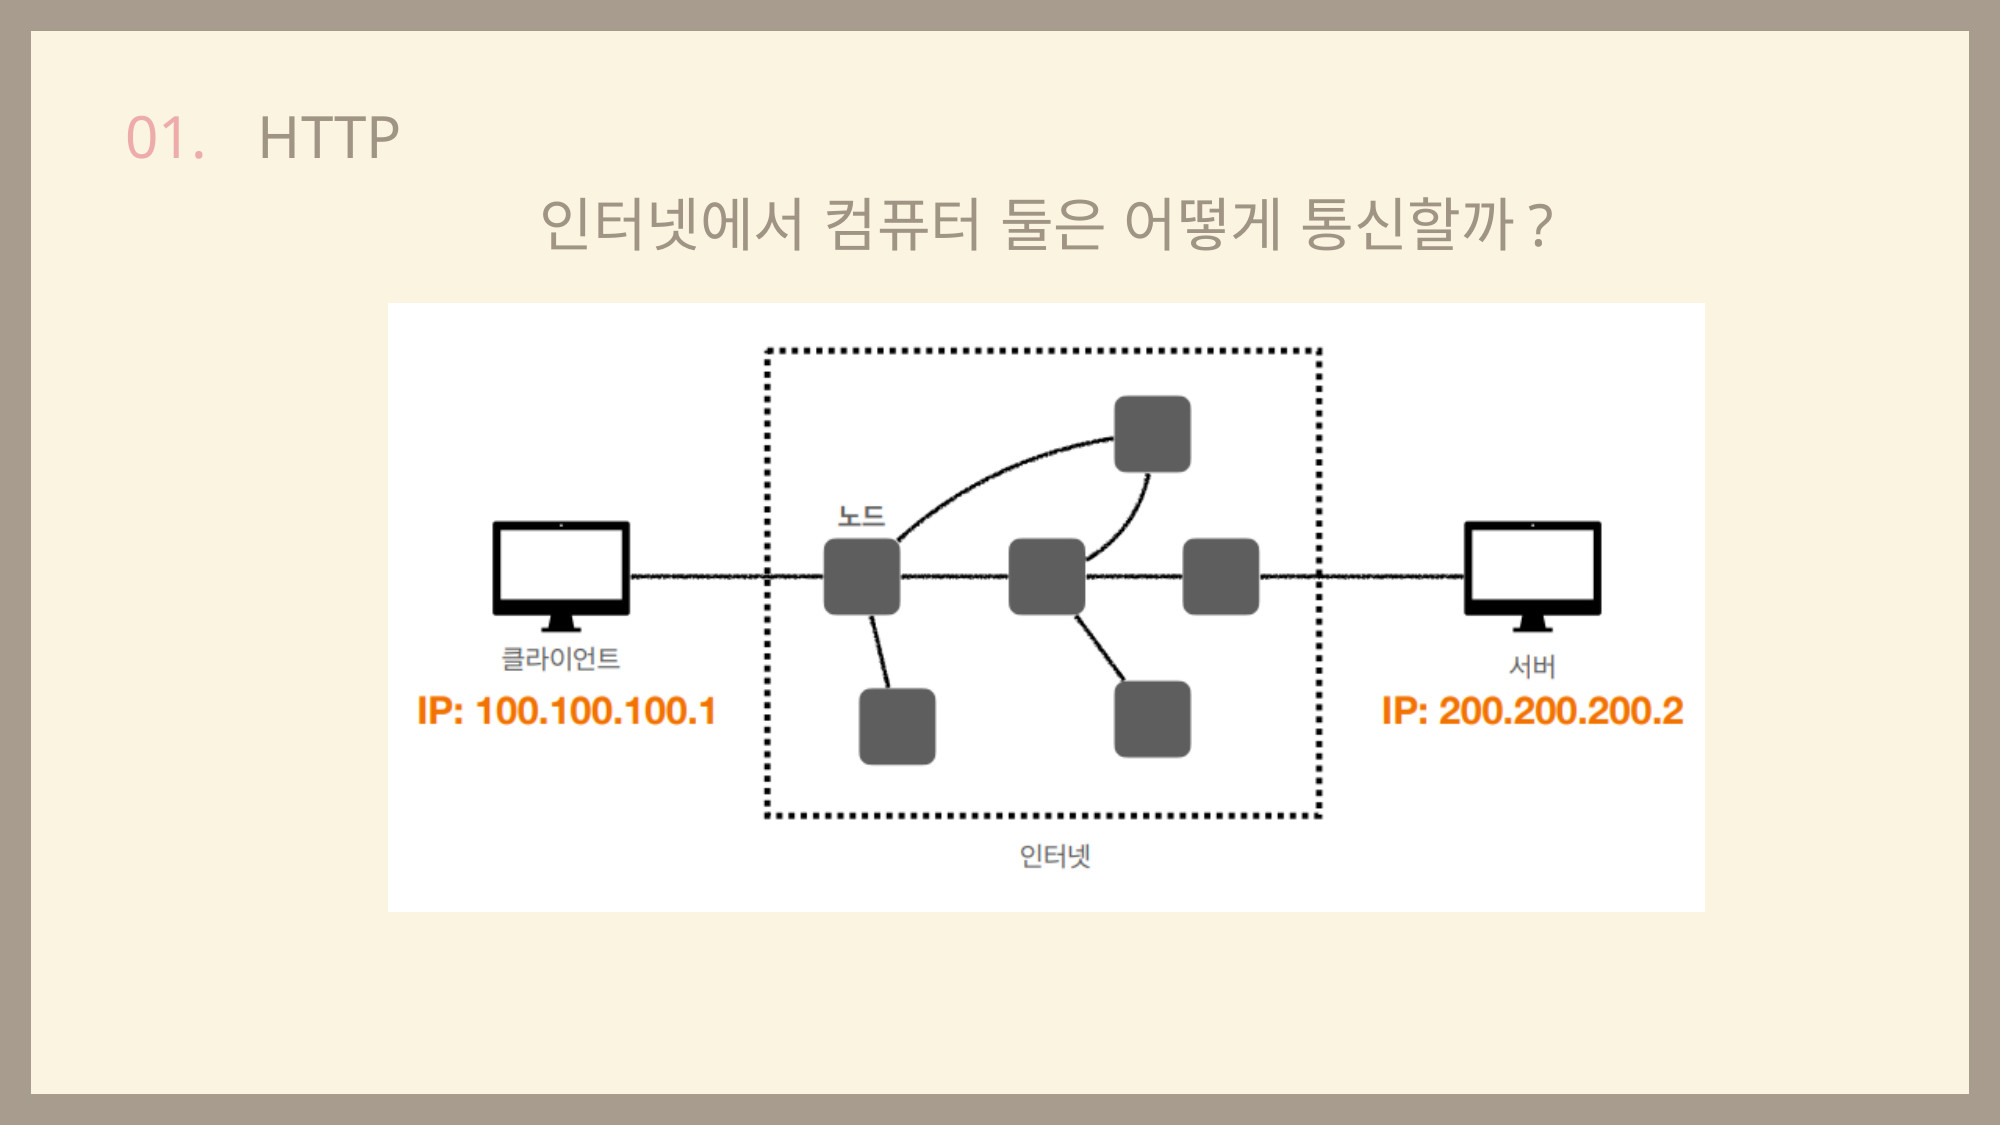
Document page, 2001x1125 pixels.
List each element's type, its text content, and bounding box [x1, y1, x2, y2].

text_box 인터넷에서 컴퓨터 둘은 어떻게 통신할까? [524, 180, 1569, 266]
text_box [0, 0, 2000, 1125]
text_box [112, 92, 416, 179]
picture [388, 303, 1705, 912]
